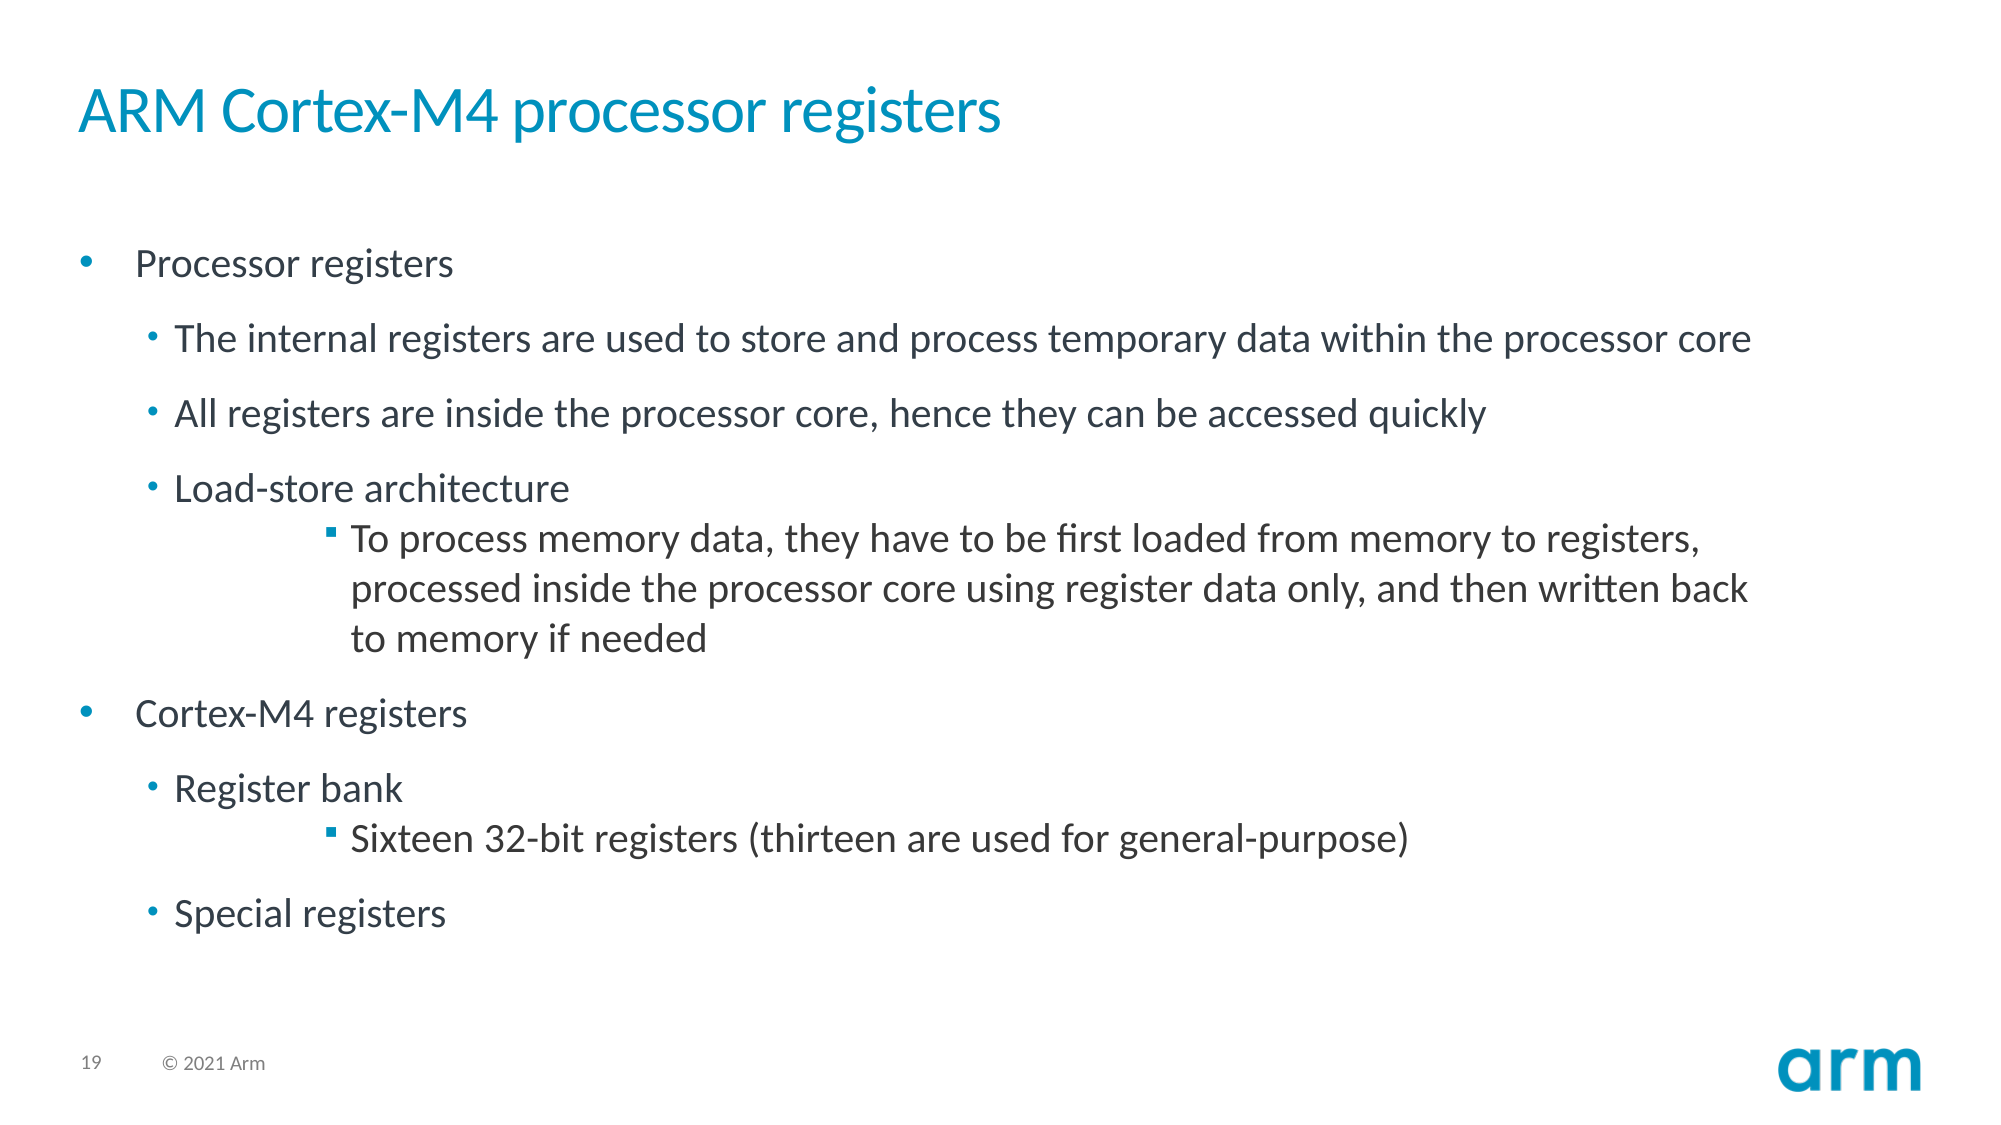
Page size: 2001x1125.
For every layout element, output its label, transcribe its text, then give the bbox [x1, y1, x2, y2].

list Processor registers The internal registers are used to store and process temporary data within the processor core All registers are inside the processor core, hence they can be accessed quickly Load-store architecture To process memory data, they have to be first loaded from memory to registers, processed inside the processor core using register data only, and then written back to memory if needed Cortex-M4 registers Register bank Sixteen 32-bit registers (thirteen are used for general-purpose) Special registers [79, 236, 1775, 1004]
title ARM Cortex-M4 processor registers [78, 78, 1922, 186]
picture [1777, 1047, 1922, 1093]
